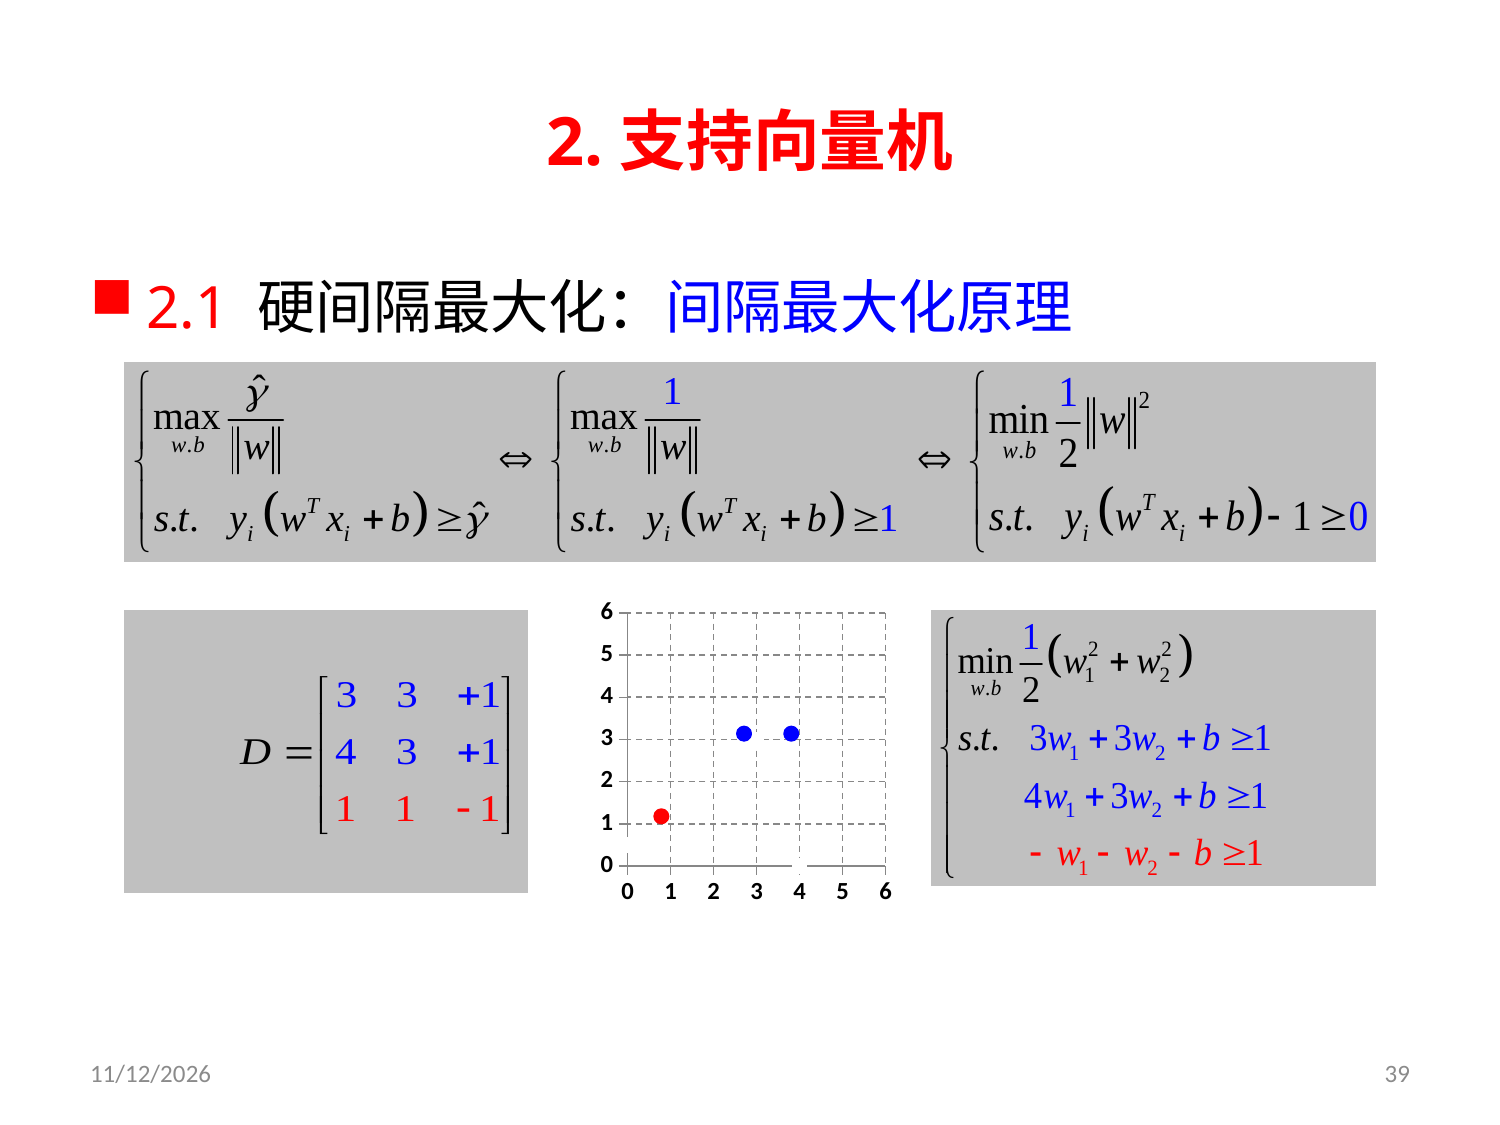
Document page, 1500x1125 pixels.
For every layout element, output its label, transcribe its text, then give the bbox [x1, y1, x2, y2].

chart [588, 597, 892, 906]
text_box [908, 361, 1377, 563]
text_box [123, 361, 487, 563]
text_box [930, 609, 1377, 887]
slide_number 39 [1074, 1042, 1425, 1103]
list 2.1 硬间隔最大化：间隔最大化原理 [75, 262, 1425, 1005]
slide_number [75, 1042, 425, 1103]
title 2.支持向量机 [75, 45, 1425, 233]
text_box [123, 609, 529, 894]
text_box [489, 361, 907, 563]
